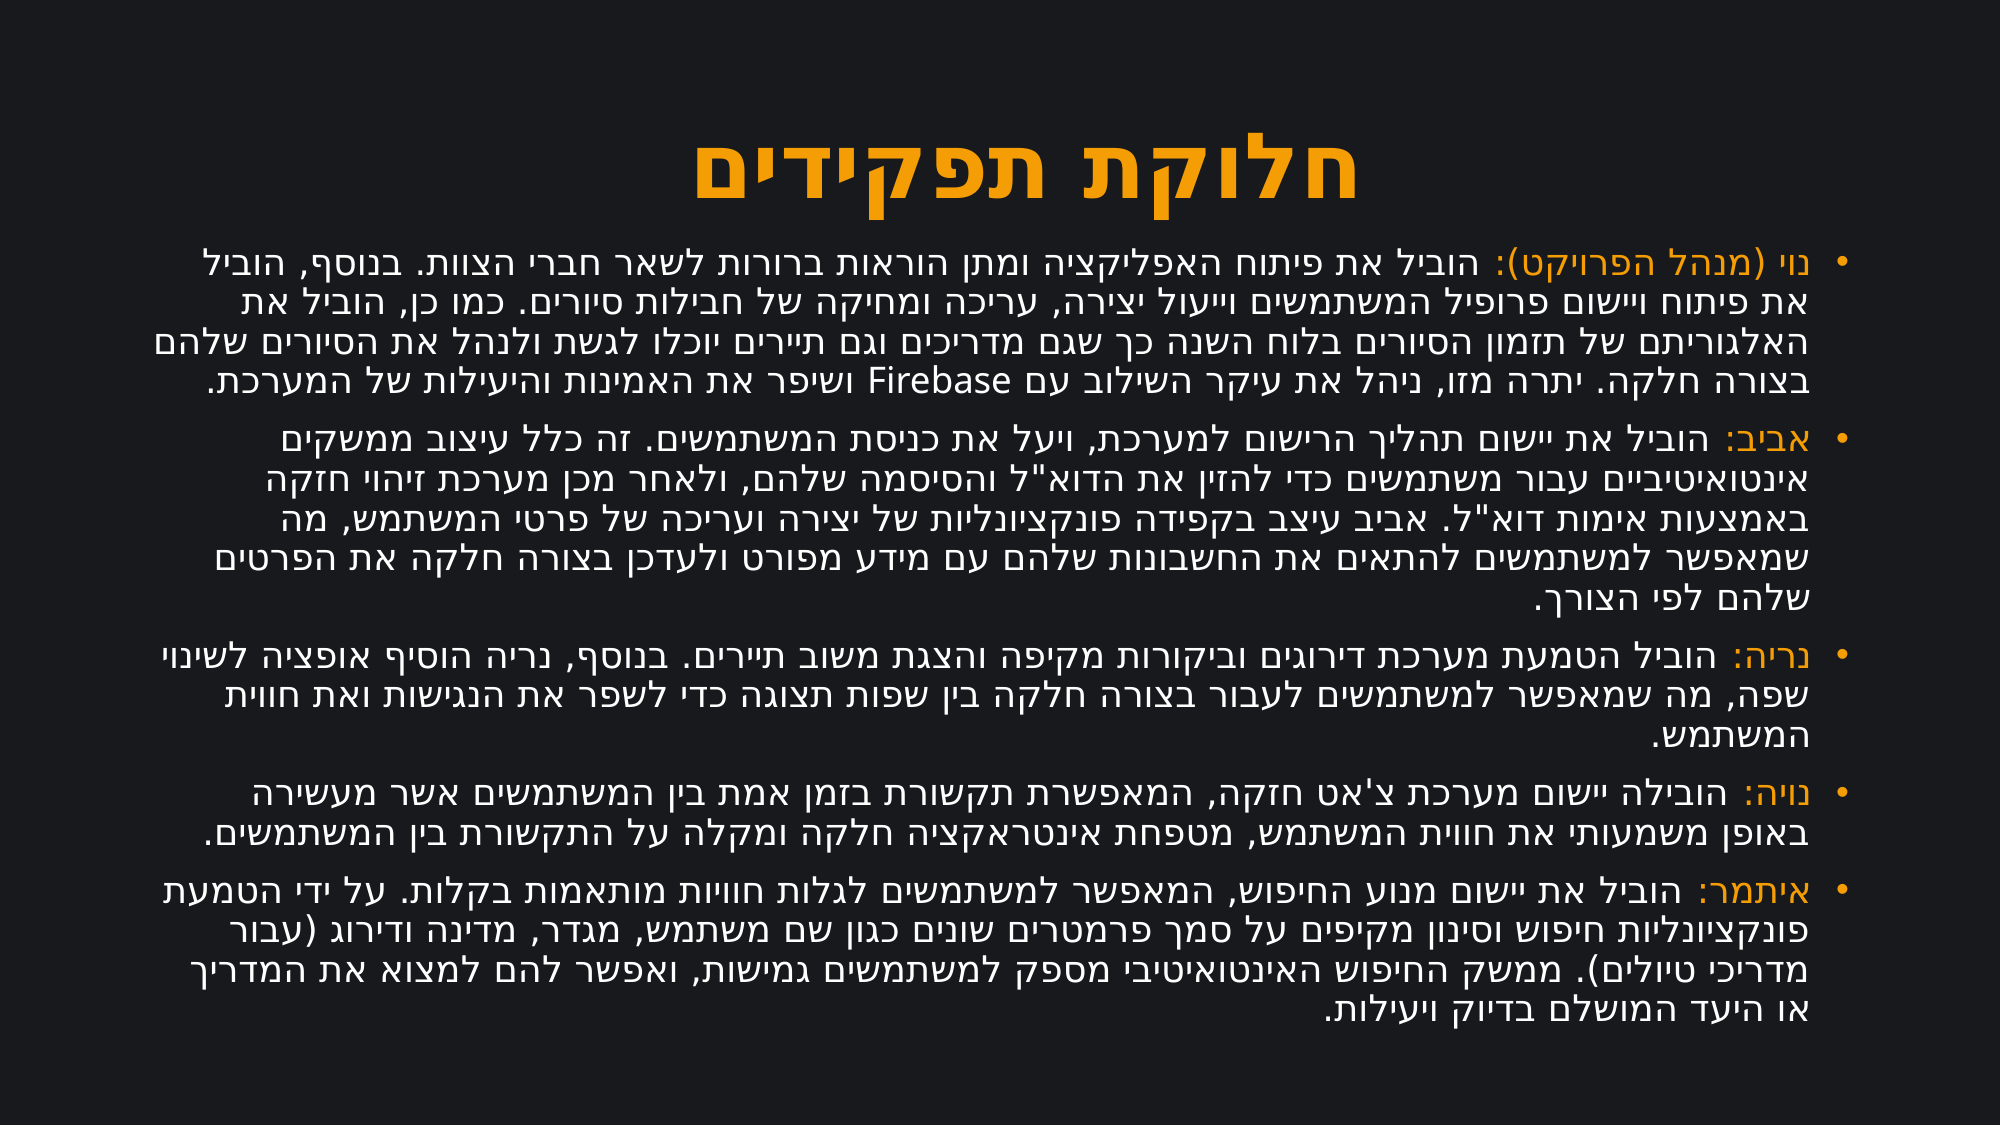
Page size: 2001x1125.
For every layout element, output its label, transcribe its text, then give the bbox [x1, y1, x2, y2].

title חלוקת תפקידים [190, 59, 1863, 235]
list נוי (מנהל הפרויקט): הוביל את פיתוח האפליקציה ומתן הוראות ברורות לשאר חברי הצוות. בנוסף, הוביל את פיתוח ויישום פרופיל המשתמשים וייעול יצירה, עריכה ומחיקה של חבילות סיורים. כמו כן, הוביל את האלגוריתם של תזמון הסיורים בלוח השנה כך שגם מדריכים וגם תיירים יוכלו לגשת ולנהל את הסיורים שלהם בצורה חלקה. יתרה מזו, ניהל את עיקר השילוב עם Firebase ושיפר את האמינות והיעילות של המערכת. אביב: הוביל את יישום תהליך הרישום למערכת, ויעל את כניסת המשתמשים. זה כלל עיצוב ממשקים אינטואיטיביים עבור משתמשים כדי להזין את הדוא"ל והסיסמה שלהם, ולאחר מכן מערכת זיהוי חזקה באמצעות אימות דוא"ל. אביב עיצב בקפידה פונקציונליות של יצירה ועריכה של פרטי המשתמש, מה שמאפשר למשתמשים להתאים את החשבונות שלהם עם מידע מפורט ולעדכן בצורה חלקה את הפרטים שלהם לפי הצורך. נריה: הוביל הטמעת מערכת דירוגים וביקורות מקיפה והצגת משוב תיירים. בנוסף, נריה הוסיף אופציה לשינוי שפה, מה שמאפשר למשתמשים לעבור בצורה חלקה בין שפות תצוגה כדי לשפר את הנגישות ואת חווית המשתמש. נויה: הובילה יישום מערכת צ'אט חזקה, המאפשרת תקשורת בזמן אמת בין המשתמשים אשר מעשירה באופן משמעותי את חווית המשתמש, מטפחת אינטראקציה חלקה ומקלה על התקשורת בין המשתמשים. איתמר: הוביל את יישום מנוע החיפוש, המאפשר למשתמשים לגלות חוויות מותאמות בקלות. על ידי הטמעת פונקציונליות חיפוש וסינון מקיפים על סמך פרמטרים שונים כגון שם משתמש, מגדר, מדינה ודירוג (עבור מדריכי טיולים). ממשק החיפוש האינטואיטיבי מספק למשתמשים גמישות, ואפשר להם למצוא את המדריך או היעד המושלם בדיוק ויעילות. [137, 235, 1863, 1080]
